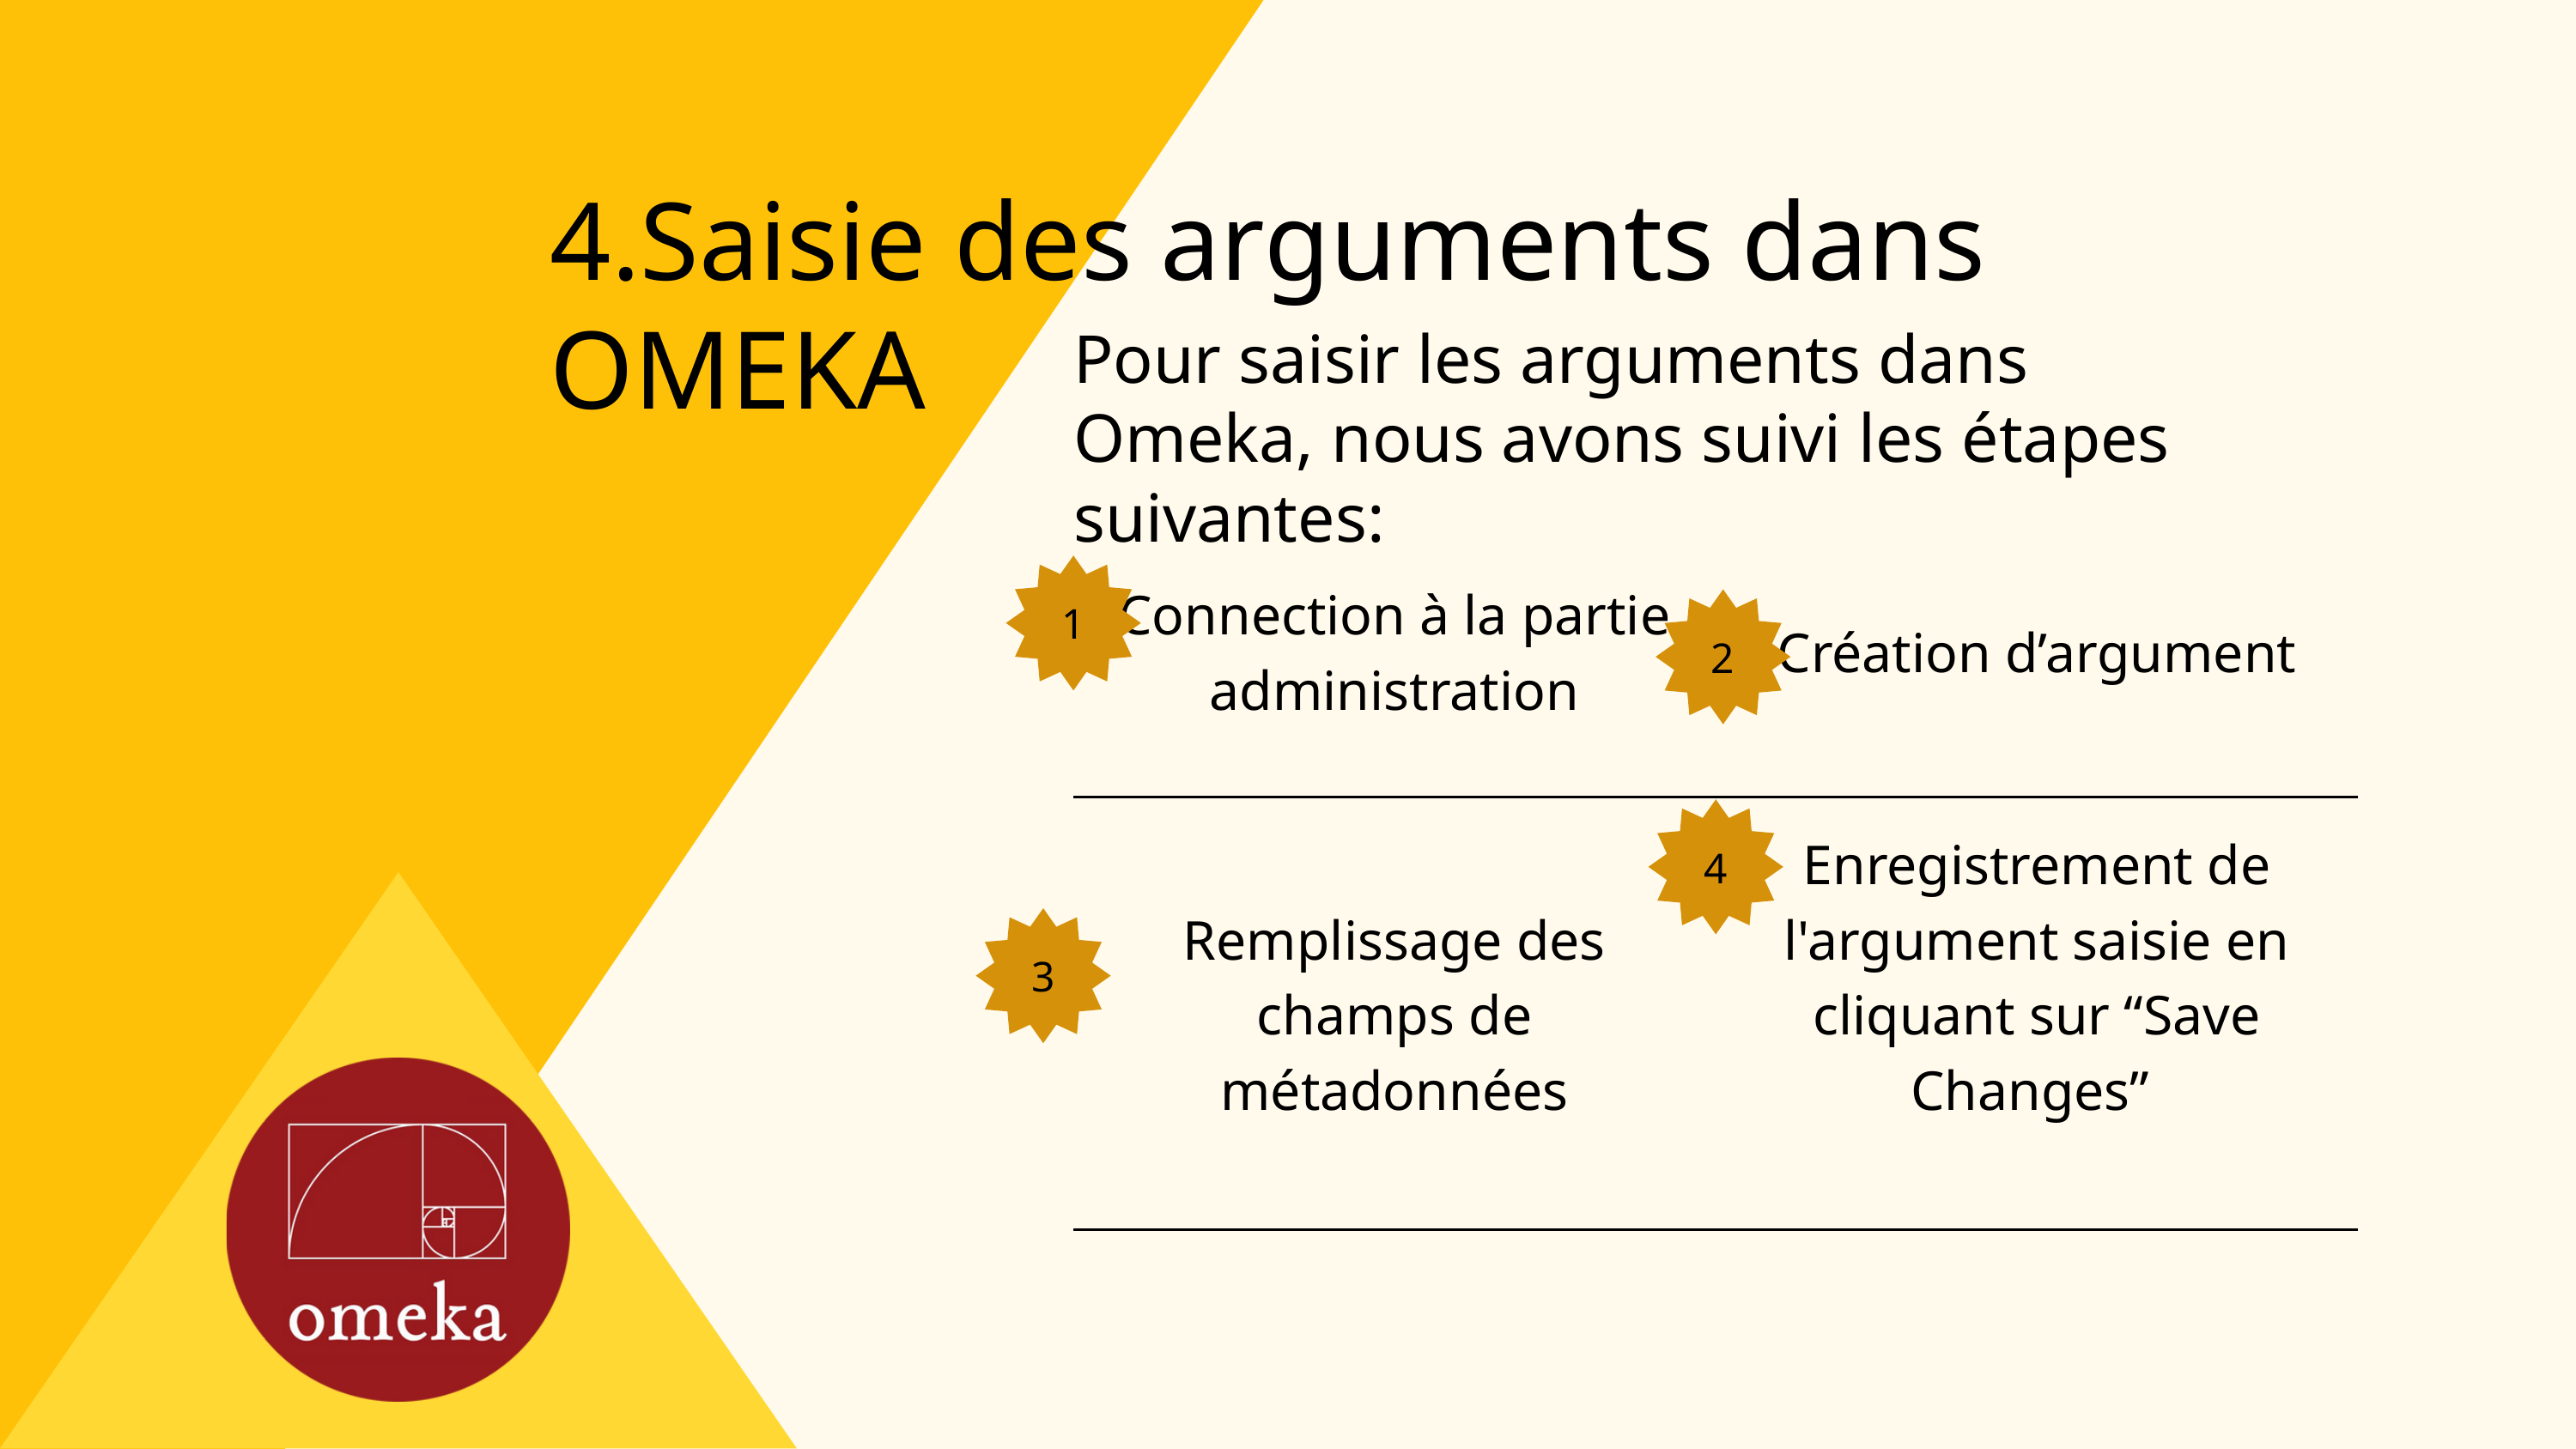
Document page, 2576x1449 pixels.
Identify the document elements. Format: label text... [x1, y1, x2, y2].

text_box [0, 318, 1844, 1449]
table_cell Enregistrement de l'argument saisie en cliquant sur “Save Changes” [1850, 798, 2358, 1228]
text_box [550, 173, 2187, 405]
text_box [1648, 798, 1784, 935]
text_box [0, 871, 798, 1449]
table_header Création d’argument [1850, 504, 2358, 796]
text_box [1655, 589, 1791, 724]
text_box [1005, 555, 1141, 691]
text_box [1072, 318, 2239, 664]
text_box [975, 907, 1111, 1044]
